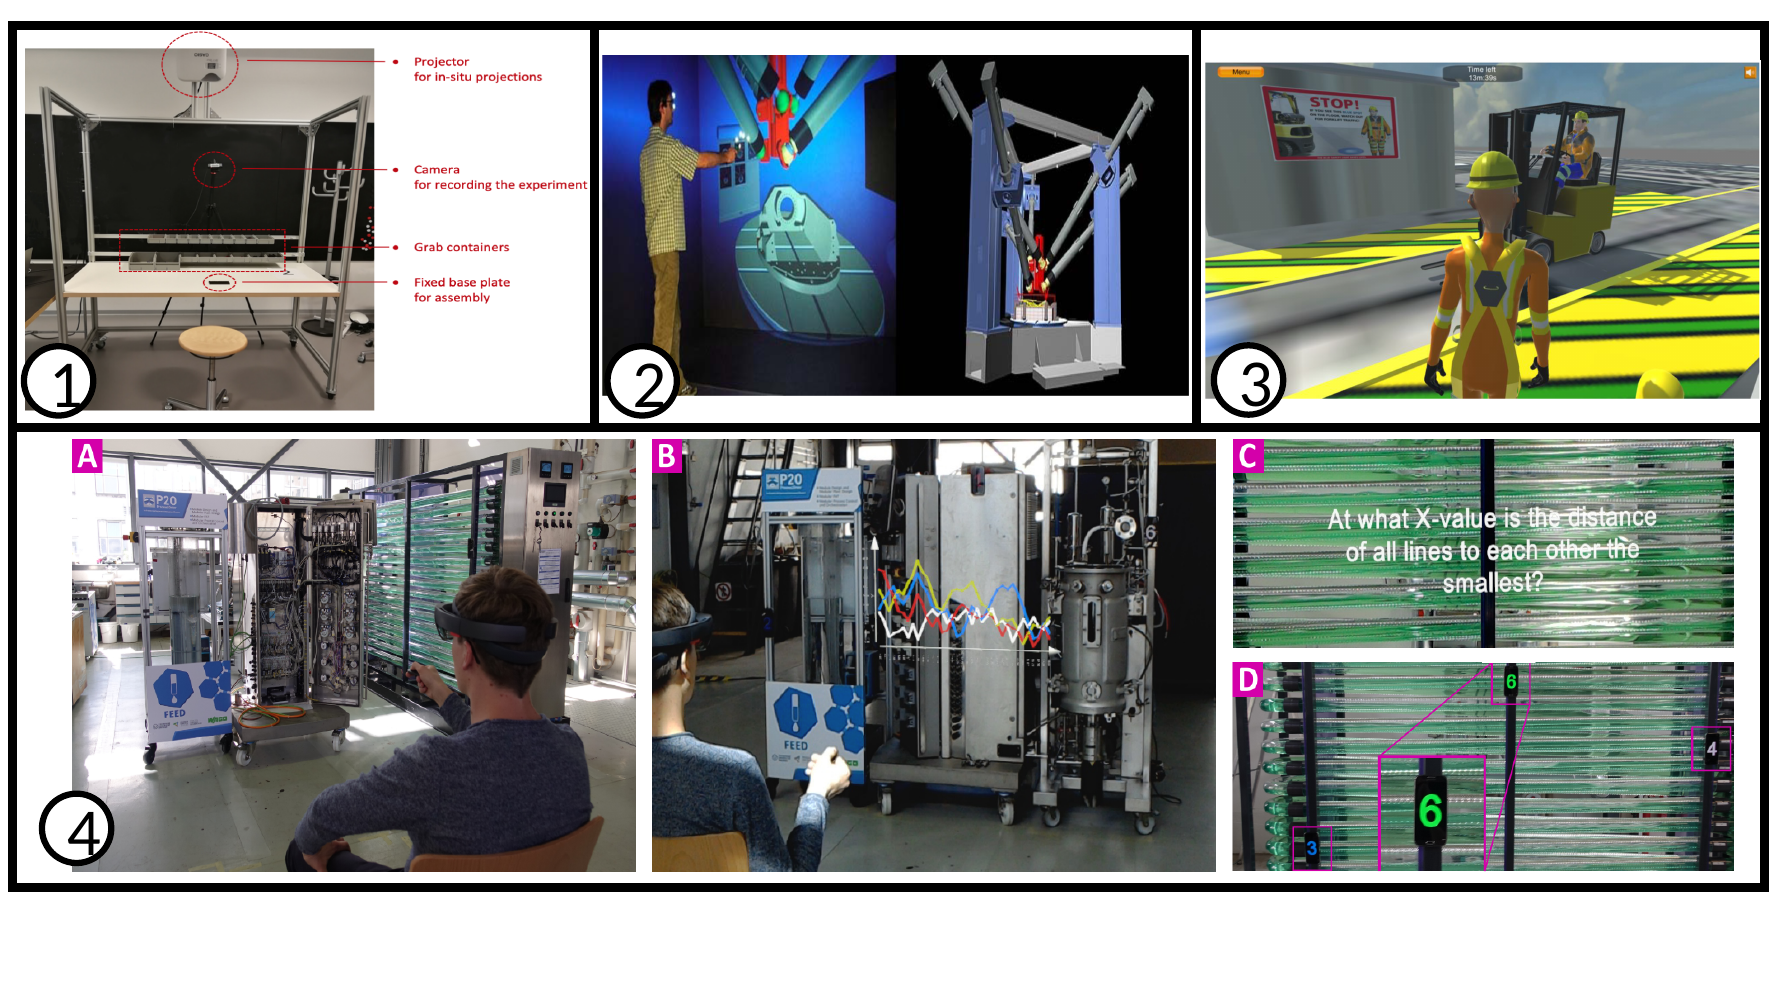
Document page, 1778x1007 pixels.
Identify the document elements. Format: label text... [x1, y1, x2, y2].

picture [18, 26, 592, 415]
text_box [12, 25, 1766, 888]
text_box 4 [40, 794, 65, 863]
picture [65, 432, 1741, 879]
picture [1204, 60, 1761, 401]
text_box 2 [609, 396, 675, 417]
text_box 3 [1219, 401, 1278, 416]
picture [601, 55, 1189, 396]
